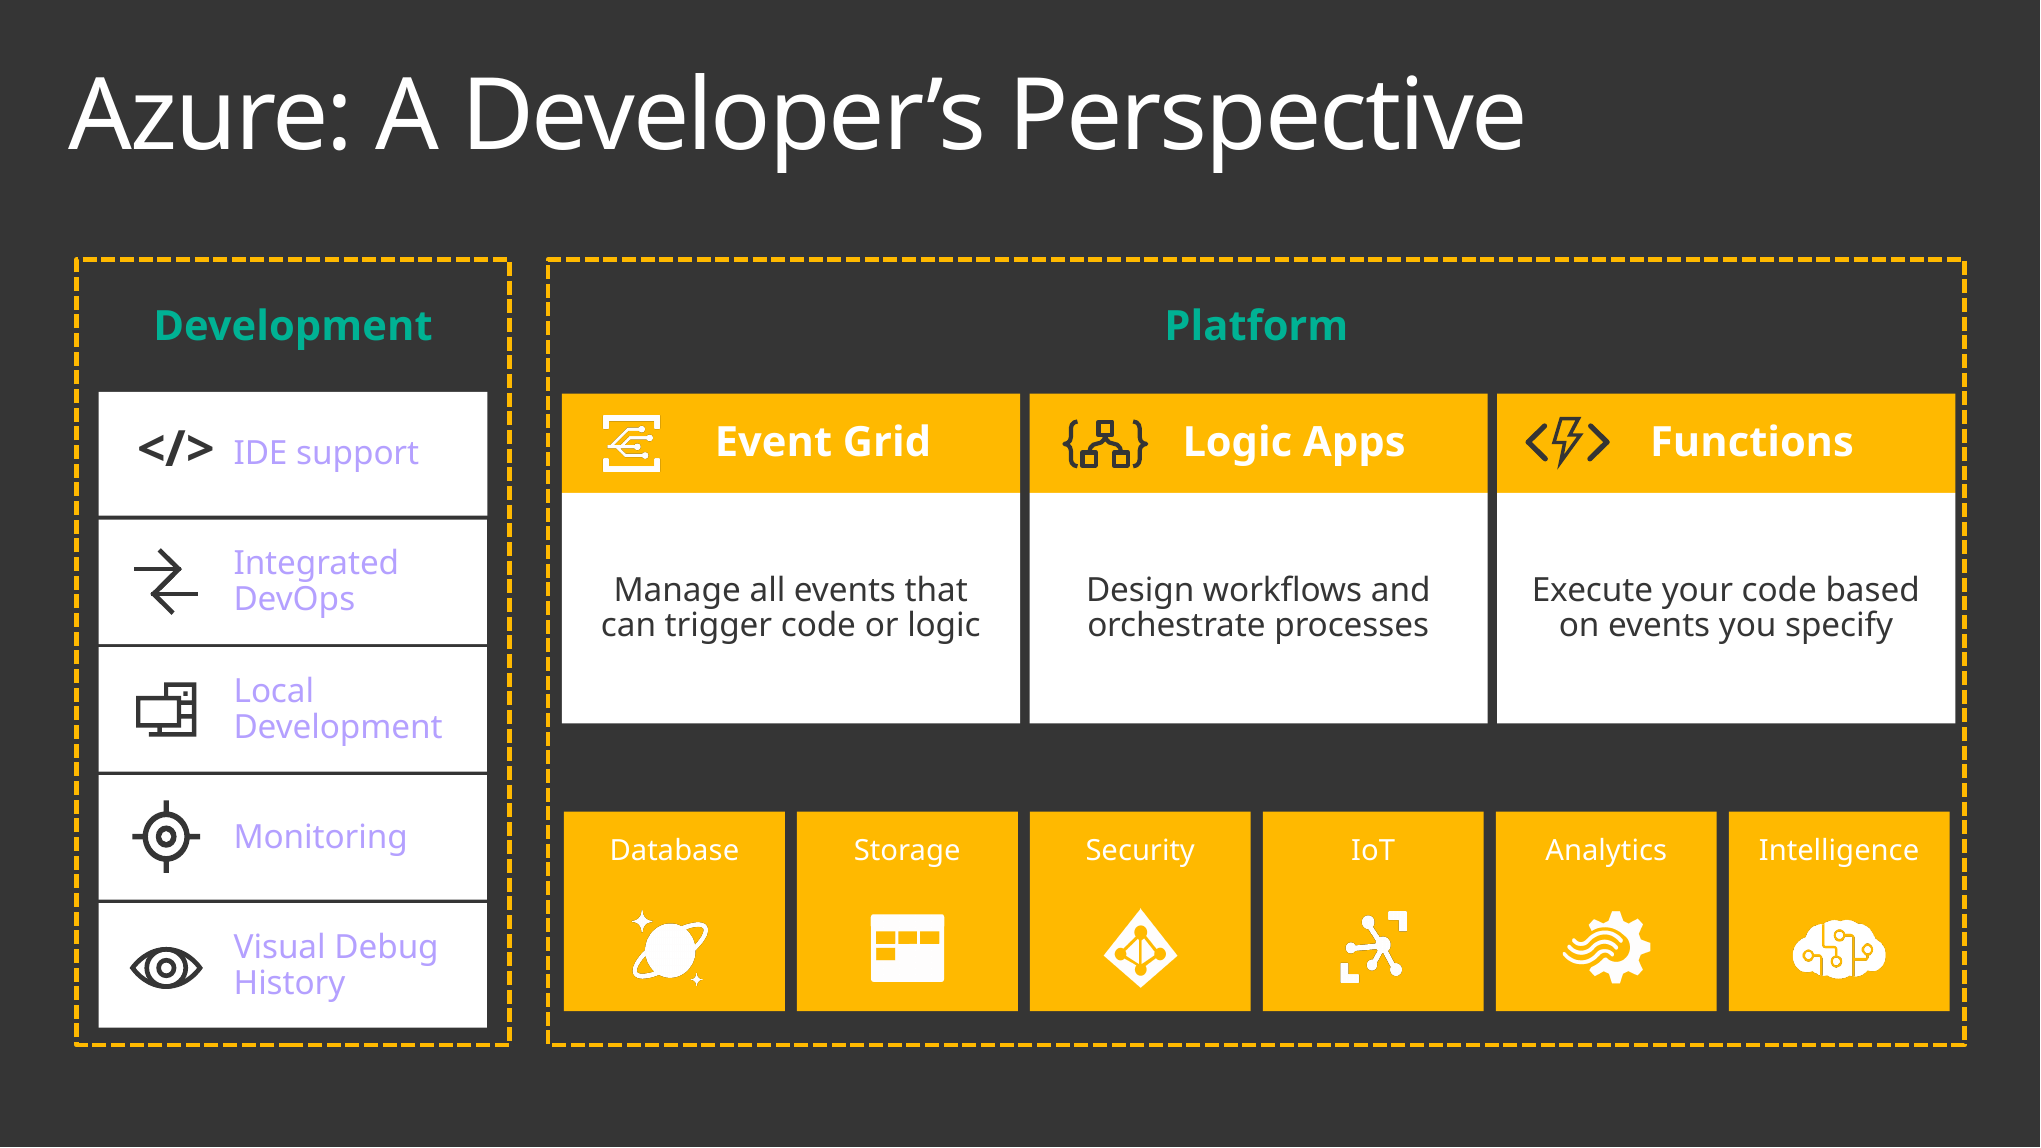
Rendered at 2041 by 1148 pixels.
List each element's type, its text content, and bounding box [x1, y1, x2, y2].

title Azure: A Developer’s Perspective [45, 48, 1996, 199]
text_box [1029, 393, 1488, 724]
text_box Platform [547, 259, 1965, 1046]
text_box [76, 259, 510, 1046]
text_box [561, 393, 1021, 724]
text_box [1496, 393, 1956, 724]
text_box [563, 811, 1950, 1012]
